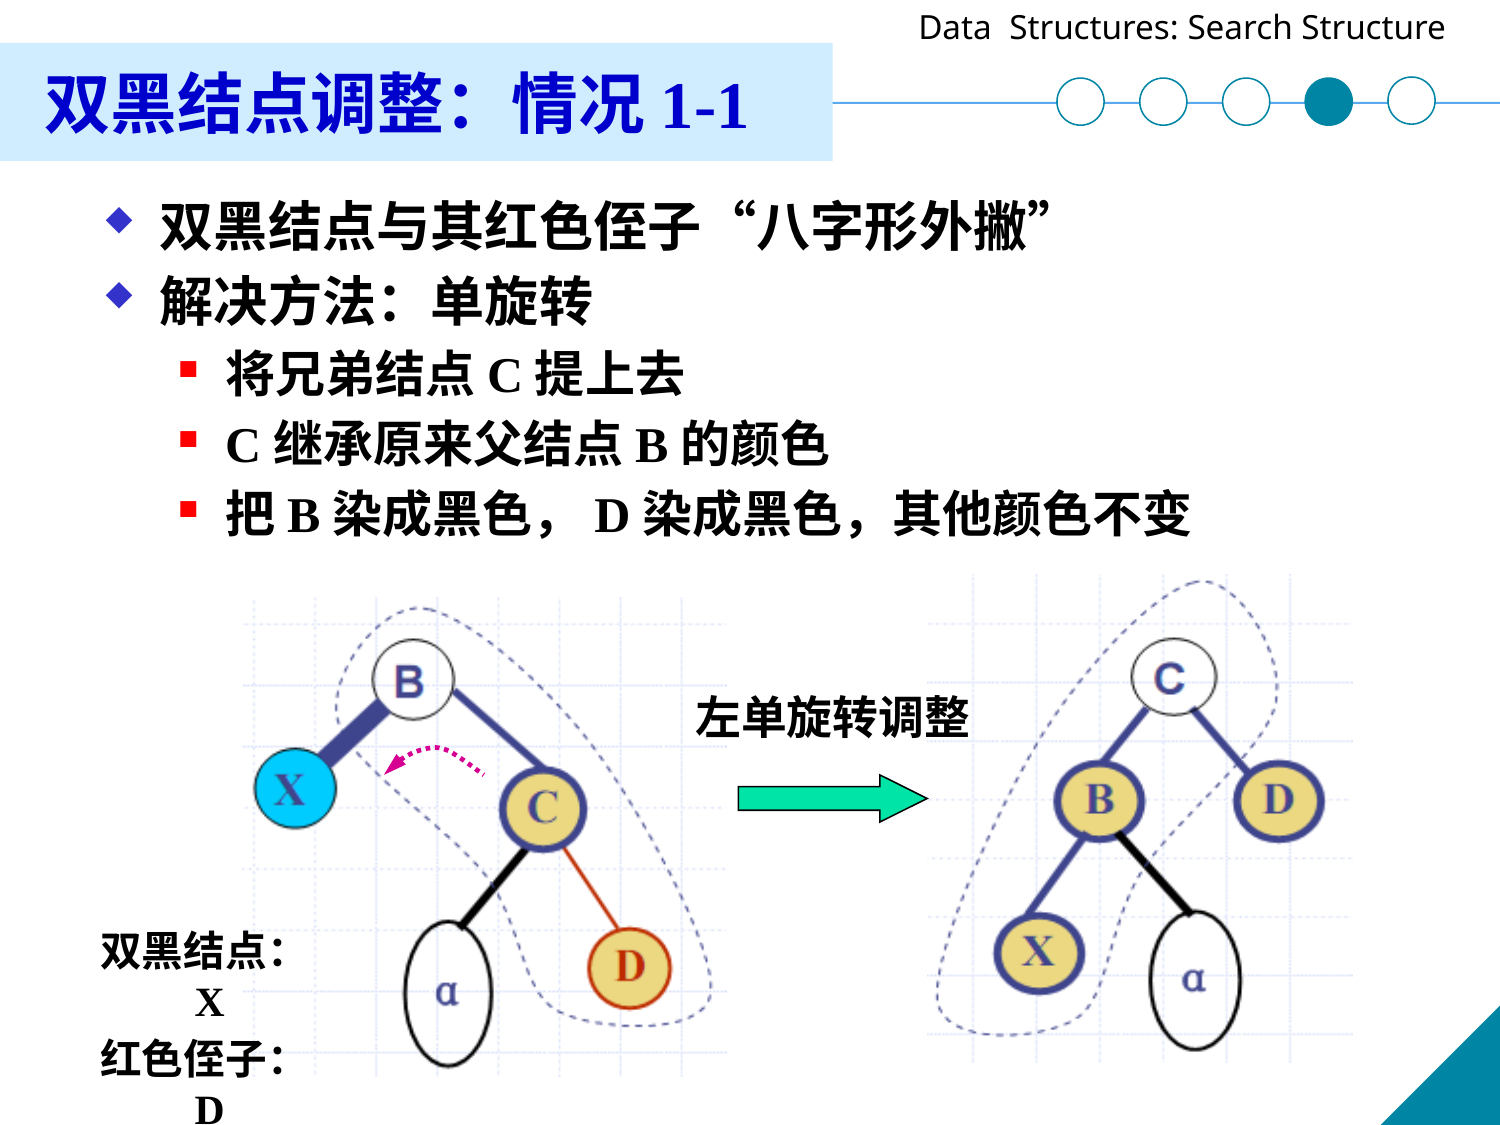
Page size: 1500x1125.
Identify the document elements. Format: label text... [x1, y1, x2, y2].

text_box 双黑结点与其红色侄子“八字形外撇” 解决方法：单旋转 将兄弟结点C提上去 C继承原来父结点B的颜色 把B染成黑色，D染成黑色，其他颜色不变 [88, 184, 1439, 621]
text_box 双黑结点：X 红色侄子：D [70, 916, 349, 1125]
text_box [1056, 78, 1105, 126]
text_box 双黑结点调整：情况1-1 [29, 54, 868, 150]
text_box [679, 668, 987, 823]
text_box [1387, 77, 1436, 125]
text_box [1139, 78, 1187, 126]
text_box [1305, 78, 1353, 126]
text_box [1222, 78, 1270, 126]
picture [242, 597, 727, 1077]
picture [927, 574, 1353, 1063]
